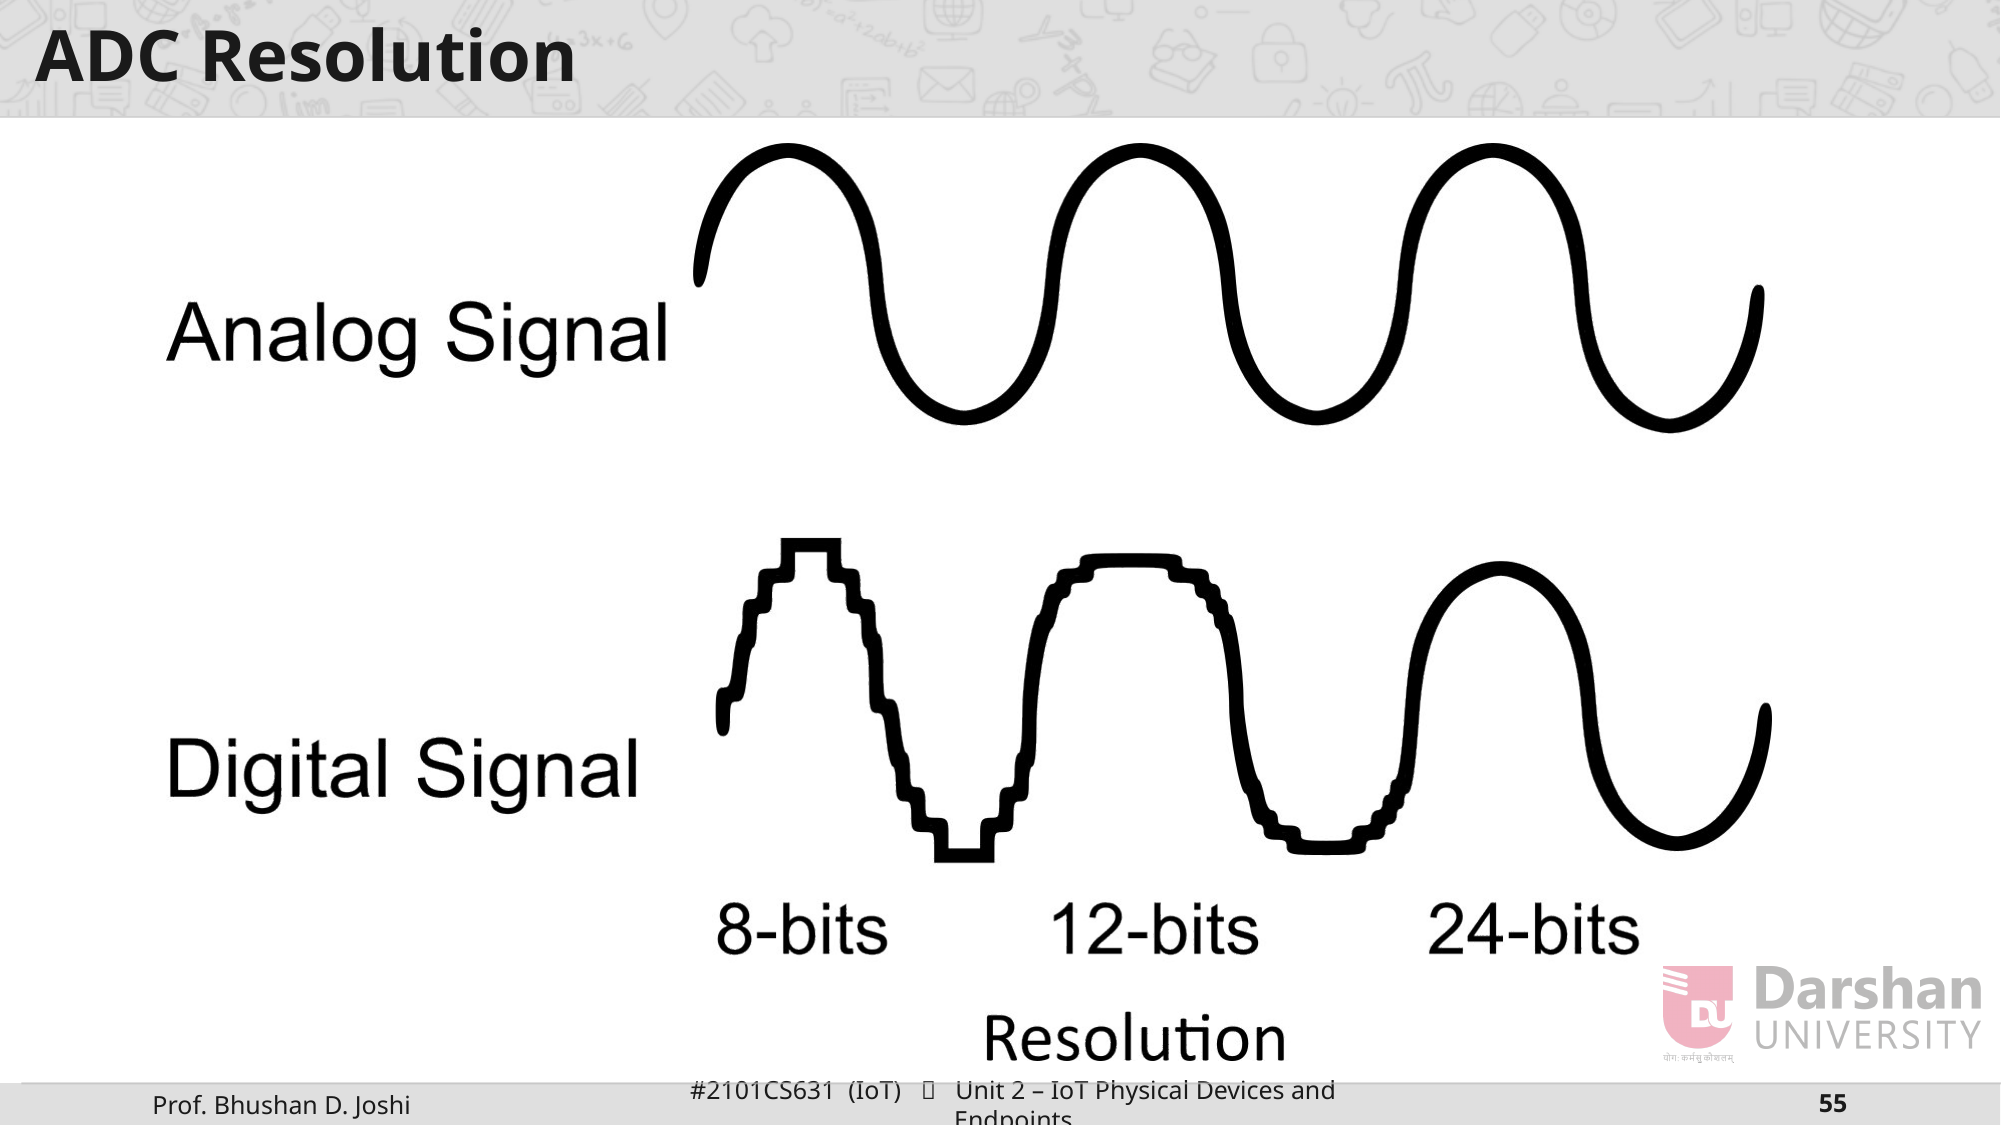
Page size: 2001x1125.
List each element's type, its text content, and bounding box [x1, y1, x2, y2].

title ADC Resolution [0, 0, 2000, 117]
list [166, 143, 1772, 1061]
